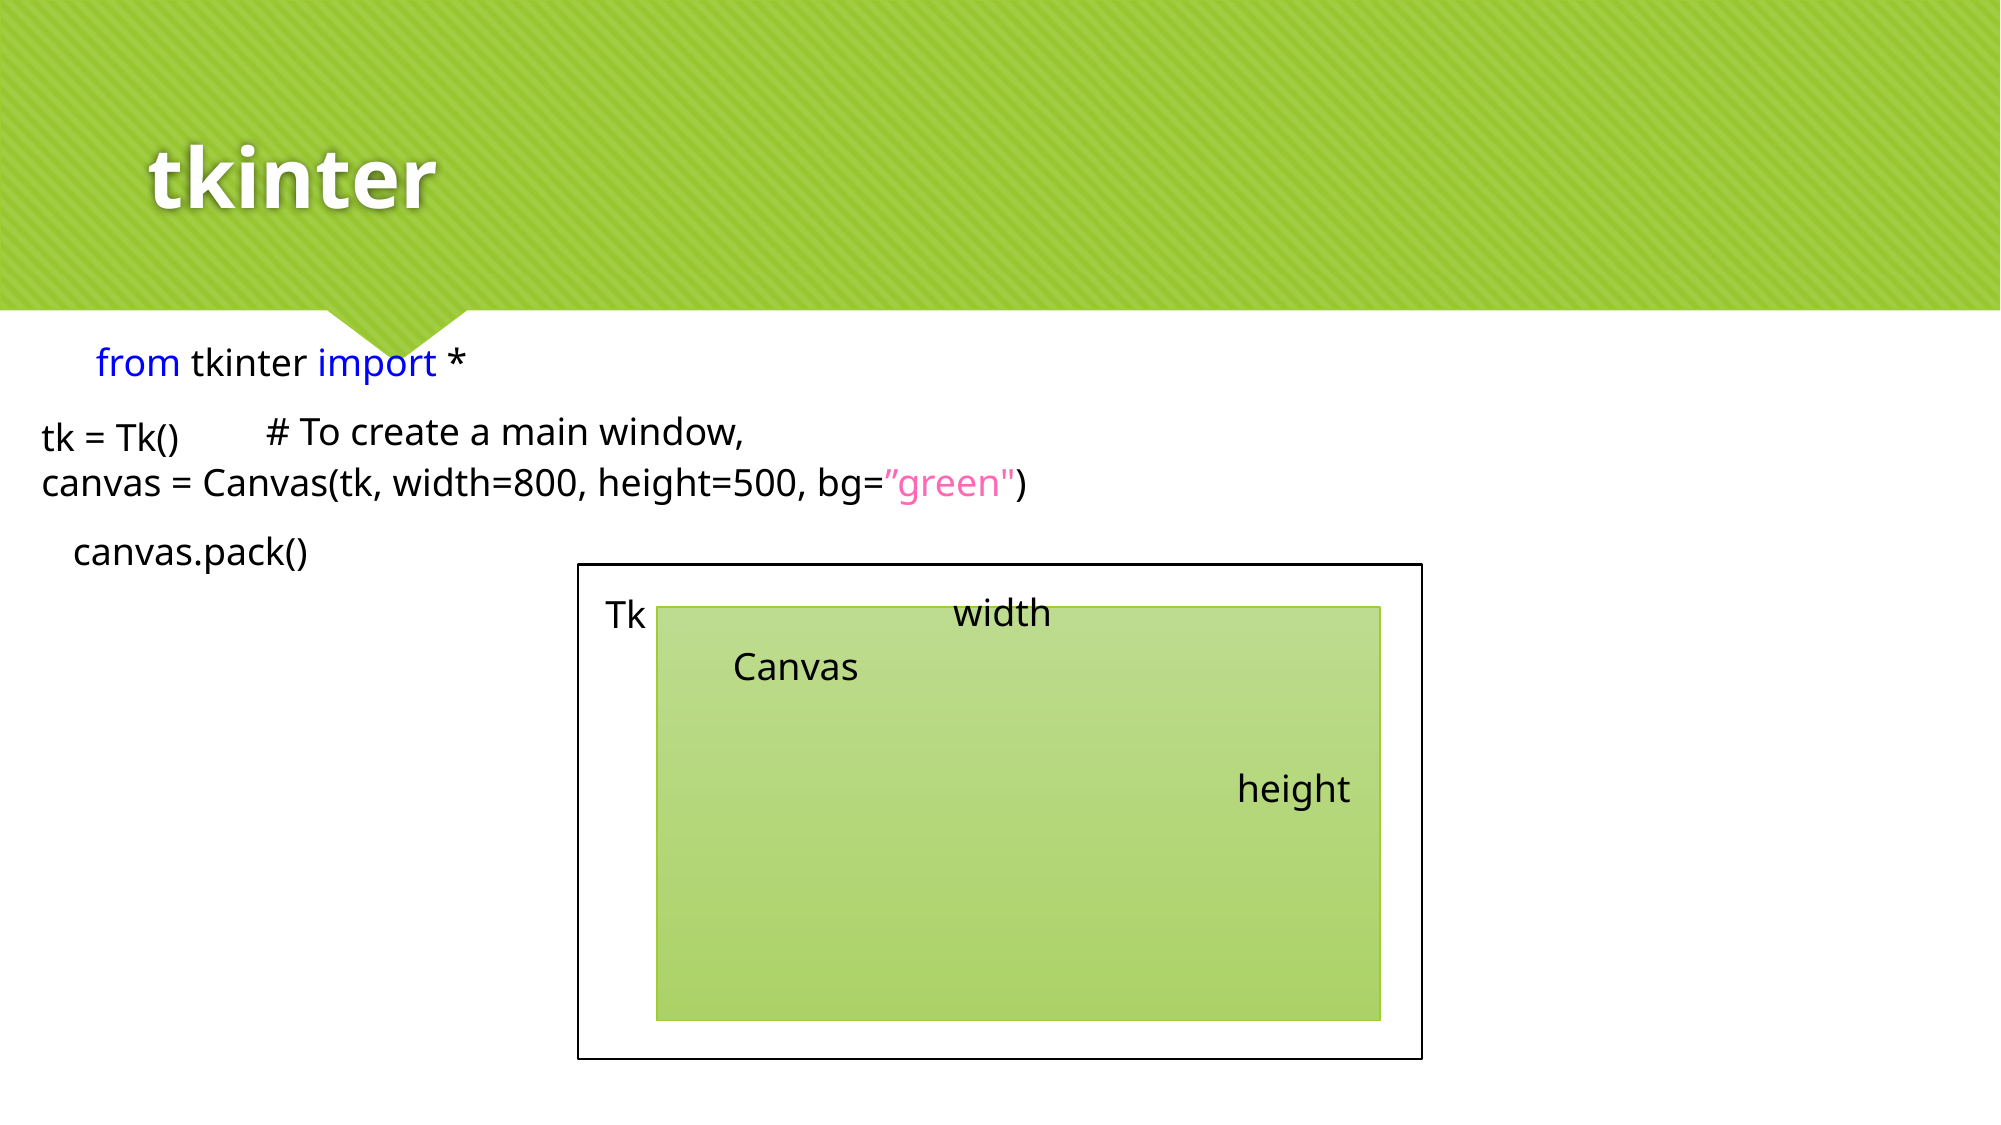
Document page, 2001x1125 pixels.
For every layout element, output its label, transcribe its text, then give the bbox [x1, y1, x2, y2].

title tkinter [132, 73, 1868, 233]
text_box tk = Tk() canvas = Canvas(tk, width=800, height=500, bg=”green") [26, 406, 1434, 512]
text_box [577, 563, 1423, 1060]
text_box # To create a main window, [251, 400, 760, 461]
text_box canvas.pack() [58, 520, 323, 581]
text_box from tkinter import * [81, 331, 483, 392]
